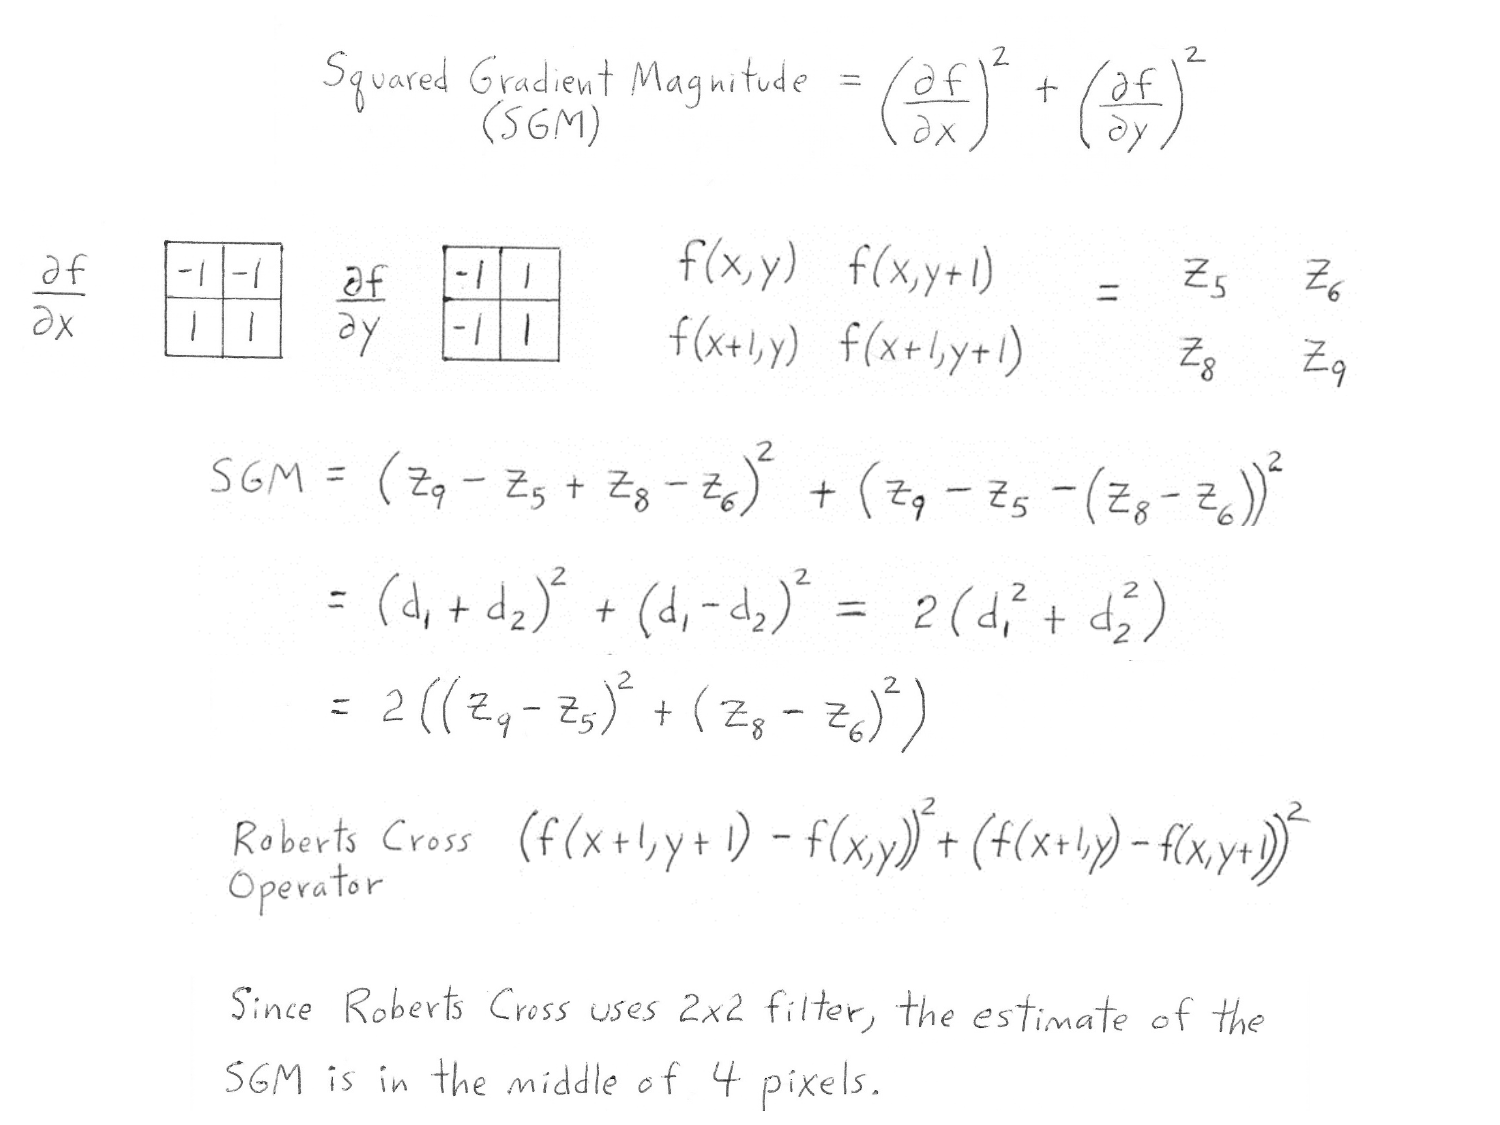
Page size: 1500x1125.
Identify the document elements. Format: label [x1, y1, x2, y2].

picture [274, 14, 1226, 186]
picture [190, 974, 1310, 1111]
picture [14, 209, 603, 393]
picture [659, 224, 1368, 396]
picture [209, 419, 1291, 526]
picture [188, 794, 1312, 925]
picture [209, 659, 1324, 758]
picture [194, 554, 1228, 656]
